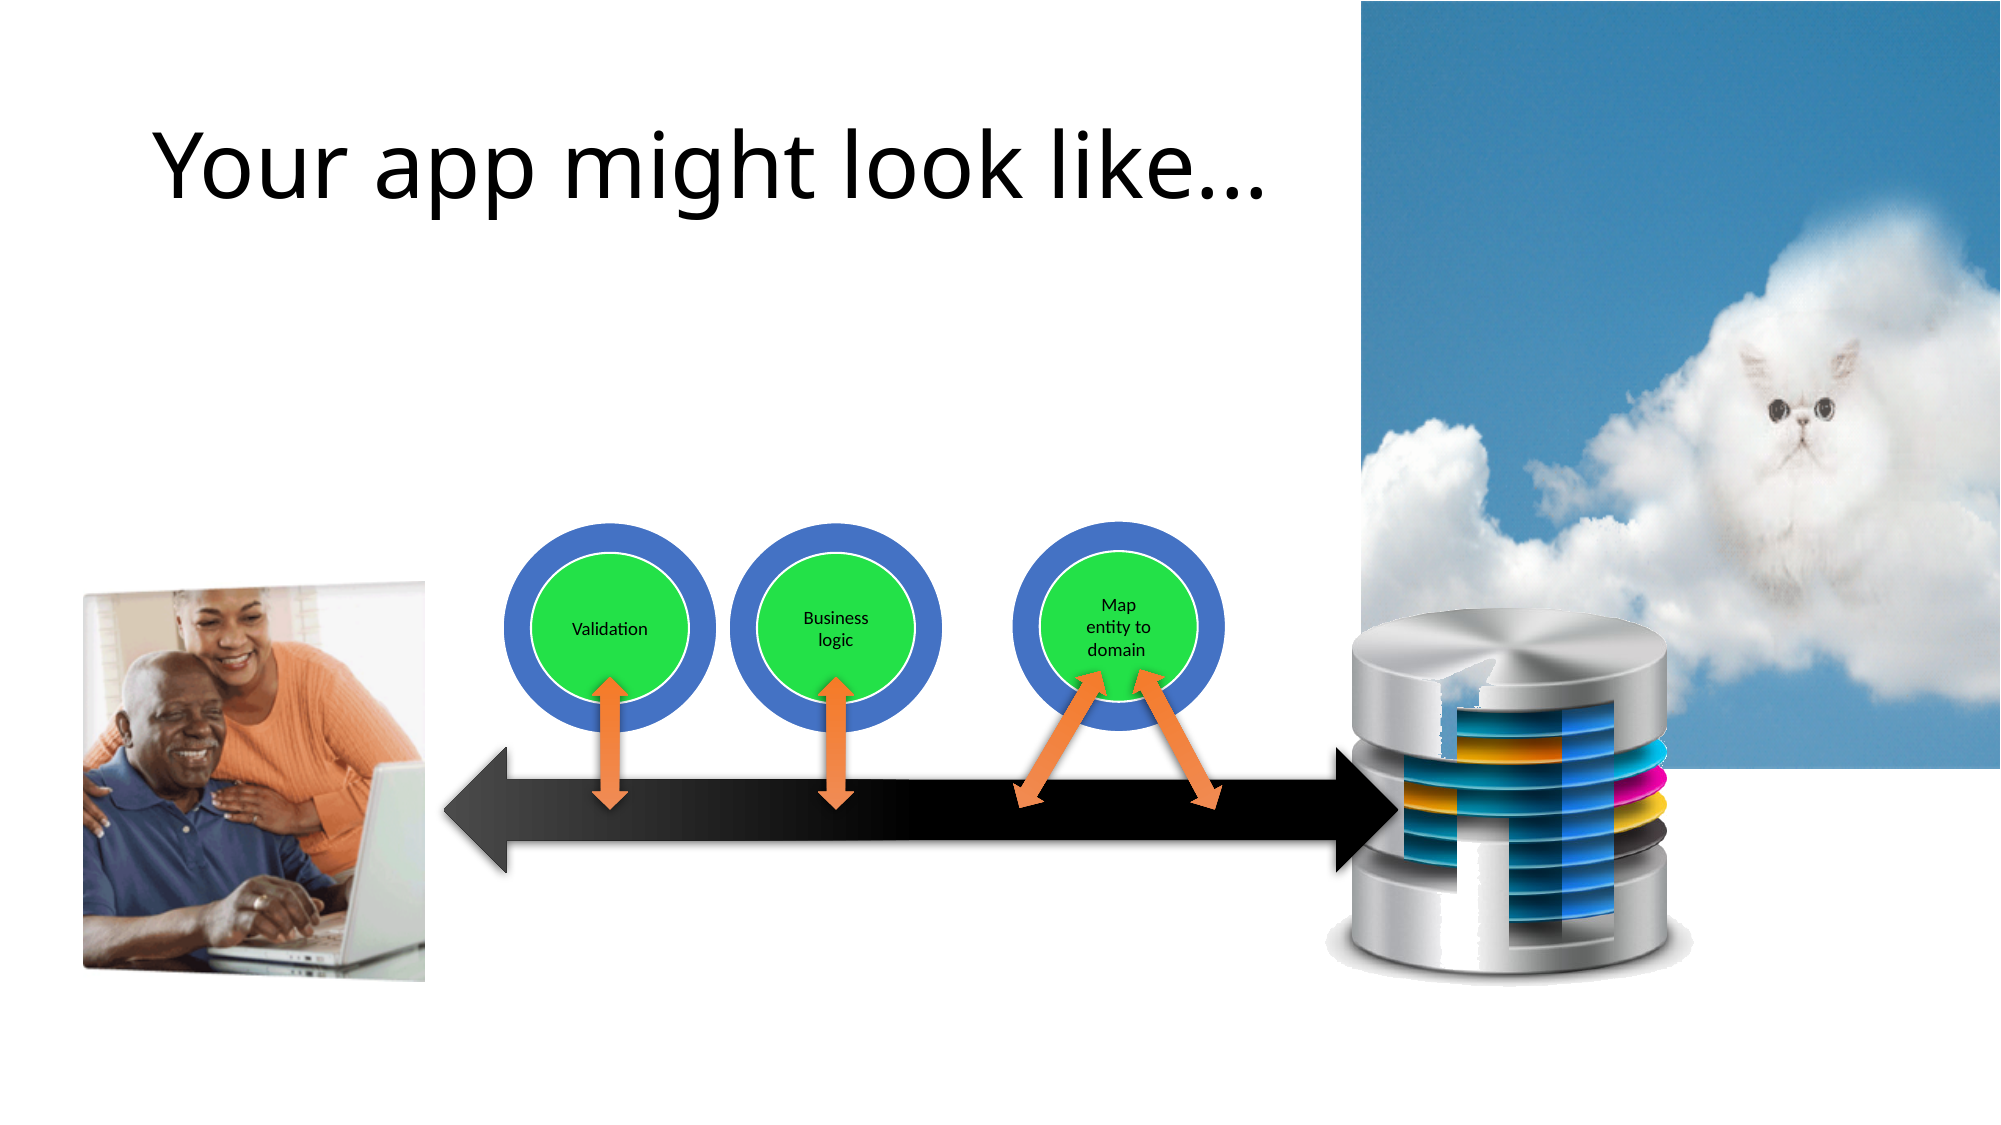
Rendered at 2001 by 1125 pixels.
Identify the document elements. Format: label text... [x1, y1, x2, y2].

text_box [501, 521, 719, 734]
text_box Validation [529, 551, 690, 702]
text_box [728, 522, 944, 810]
text_box [443, 747, 1299, 873]
picture [1299, 1, 2000, 1001]
text_box [591, 676, 629, 810]
title Your app might look like... [137, 59, 1361, 278]
picture [83, 581, 425, 982]
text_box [1011, 520, 1226, 819]
